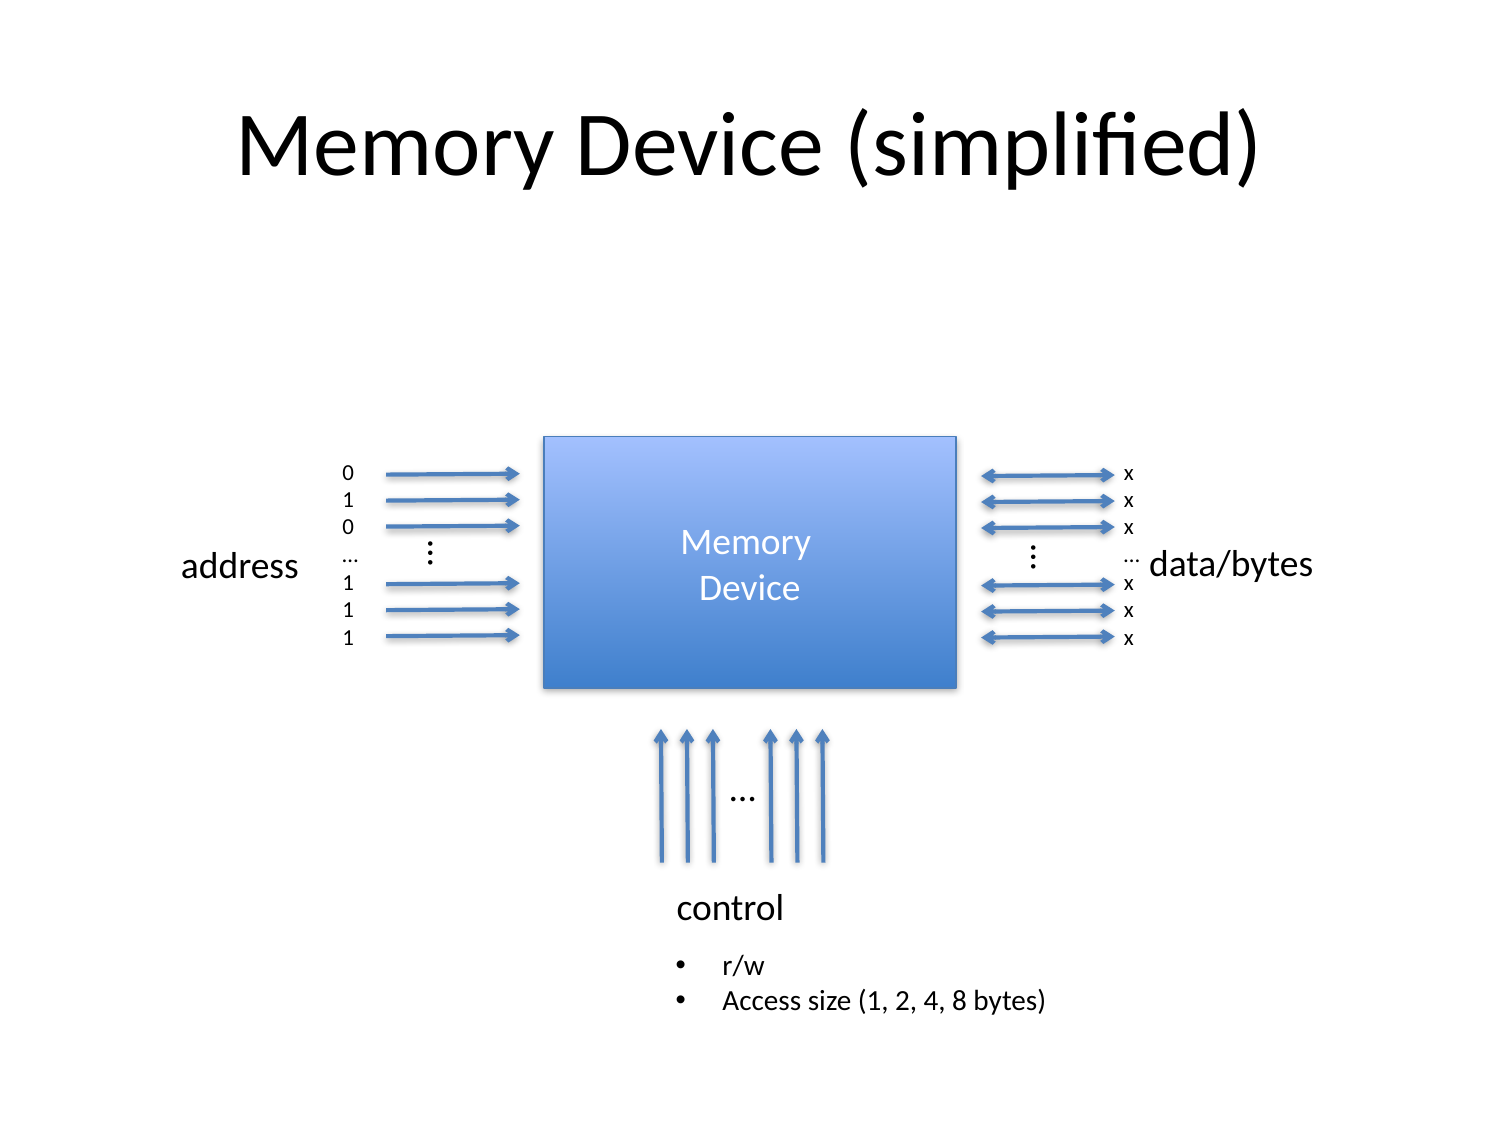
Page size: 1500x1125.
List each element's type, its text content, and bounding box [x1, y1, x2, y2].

text_box … [1016, 537, 1077, 582]
text_box 0 1 0 … 1 1 1 [327, 449, 374, 657]
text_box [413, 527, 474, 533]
title Memory Device (simplified) [75, 45, 1425, 233]
text_box control [661, 875, 823, 936]
text_box … [413, 535, 474, 581]
text_box data/bytes [1156, 531, 1329, 591]
title Array Illustrated [1016, 529, 1077, 535]
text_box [675, 714, 810, 878]
text_box x x x … x x x [1109, 449, 1156, 657]
text_box Memory Device [543, 436, 957, 689]
text_box r/w Access size (1, 2, 4, 8 bytes) [660, 939, 1130, 1059]
text_box address [166, 533, 314, 594]
